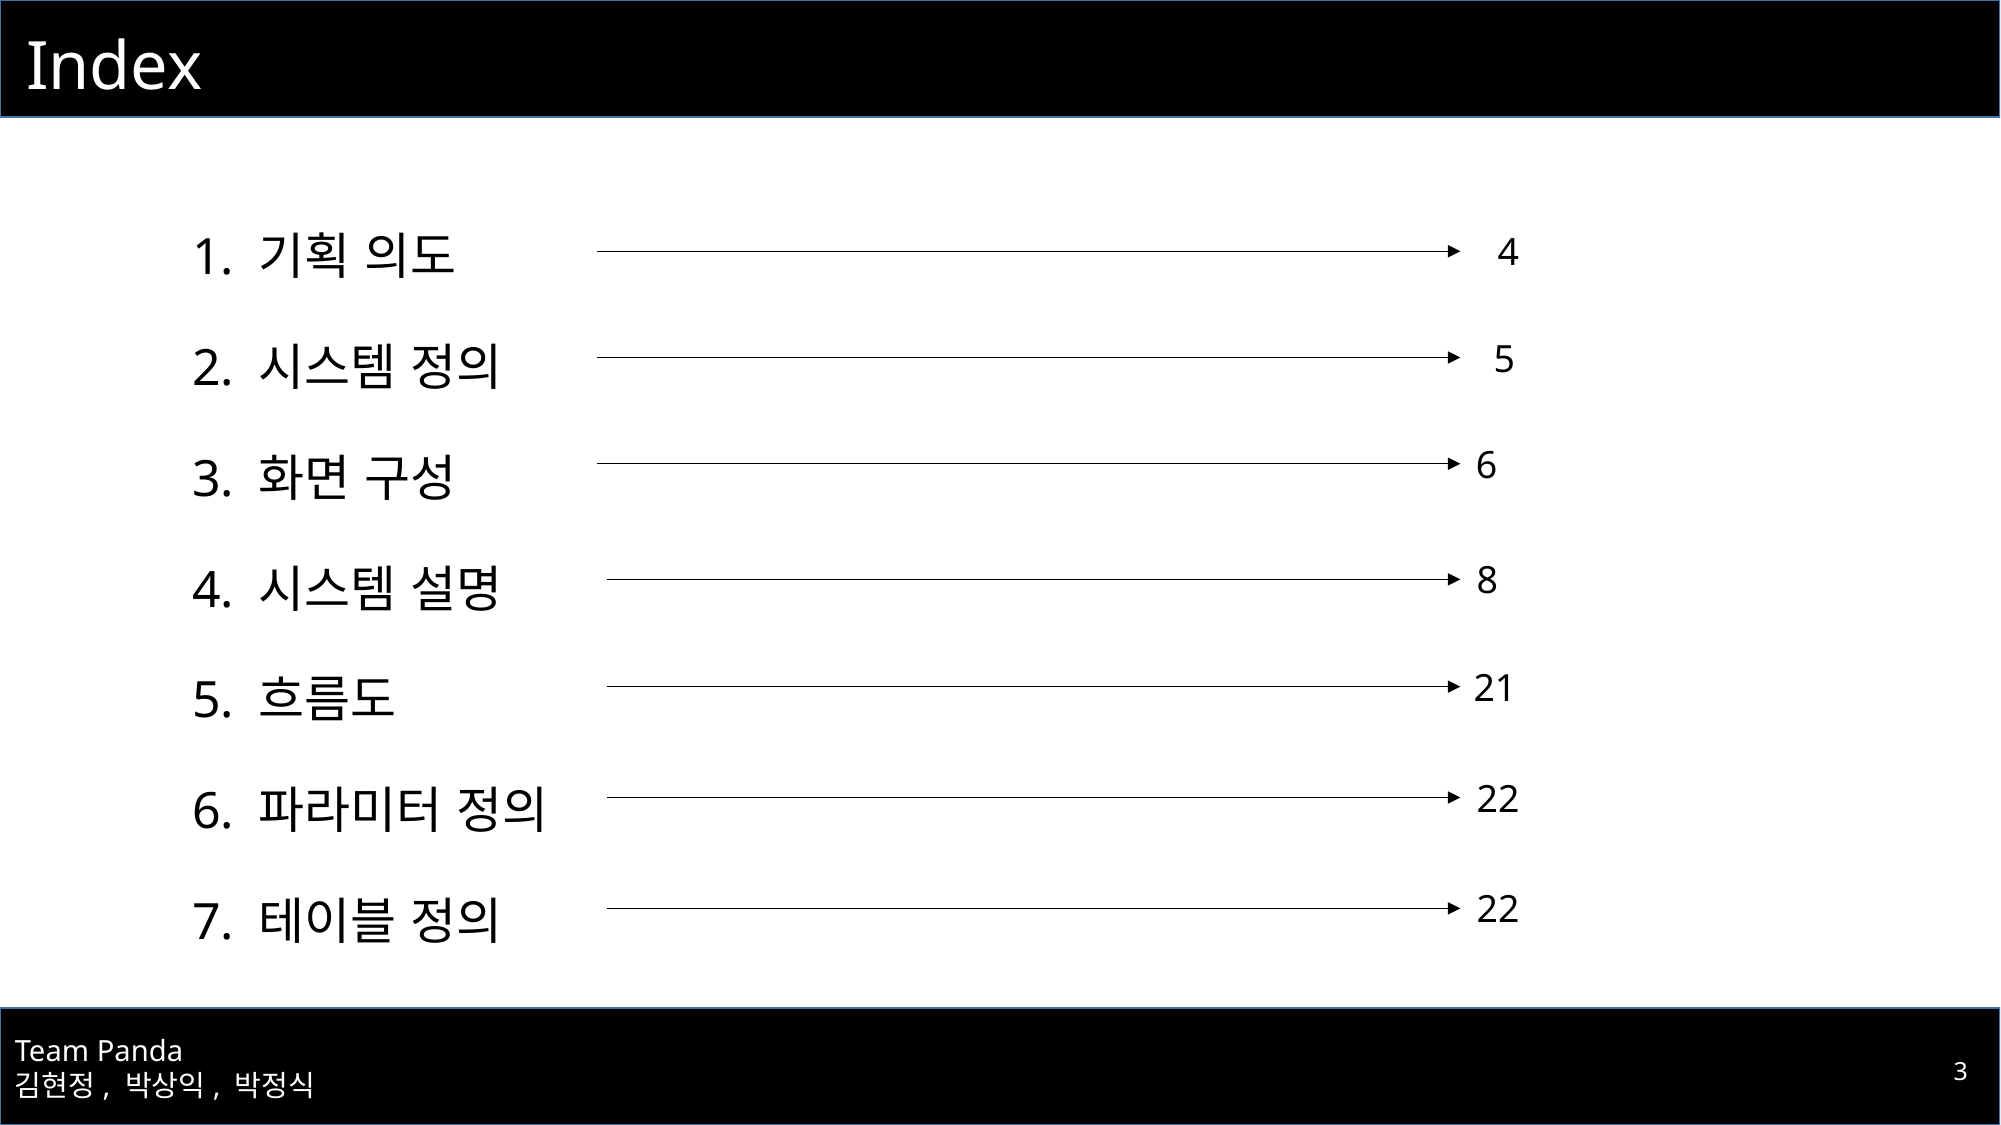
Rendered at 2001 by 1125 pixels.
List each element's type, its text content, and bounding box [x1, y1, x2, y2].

text_box 5 [1478, 327, 1531, 387]
text_box 6 [1461, 433, 1513, 494]
text_box 8 [1461, 549, 1514, 609]
text_box 1. 기획 의도 2. 시스템 정의 3. 화면 구성 4. 시스템 설명 5. 흐름도 6. 파라미터 정의 7. 테이블 정의 [176, 186, 727, 969]
text_box 22 [1461, 767, 1535, 827]
title Index [10, 3, 1736, 132]
text_box 21 [1458, 656, 1532, 716]
text_box 22 [1461, 878, 1535, 938]
text_box 4 [1482, 220, 1535, 281]
